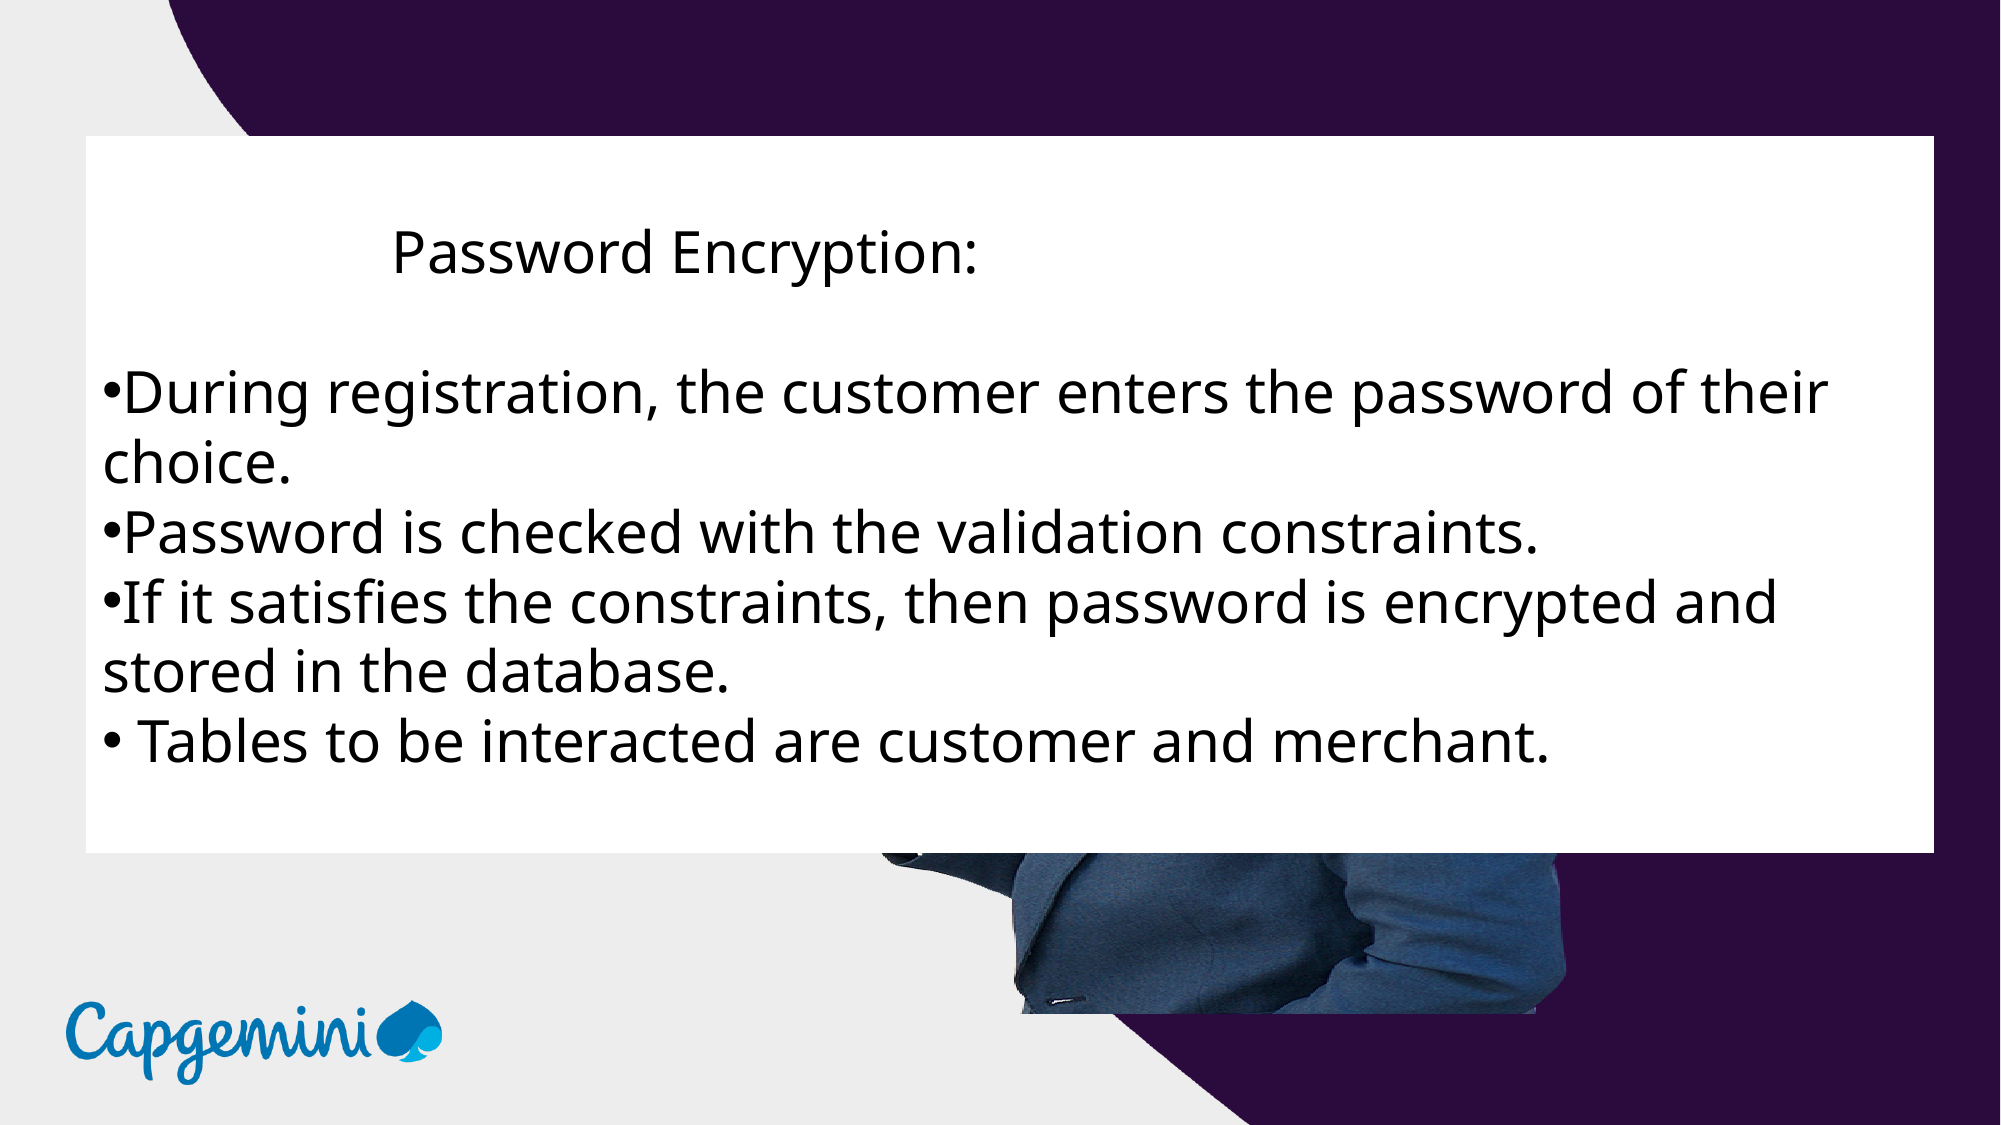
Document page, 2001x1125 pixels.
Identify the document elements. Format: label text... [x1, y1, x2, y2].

picture [0, 0, 2001, 1125]
picture [185, 1061, 195, 1079]
picture [217, 1027, 225, 1042]
text_box Password Encryption: During registration, the customer enters the password of their choice. Password is checked with the validation constraints. If it satisfies the constraints, then password is encrypted and stored in the database. Tables to be interacted are customer and merchant. [86, 136, 1934, 853]
